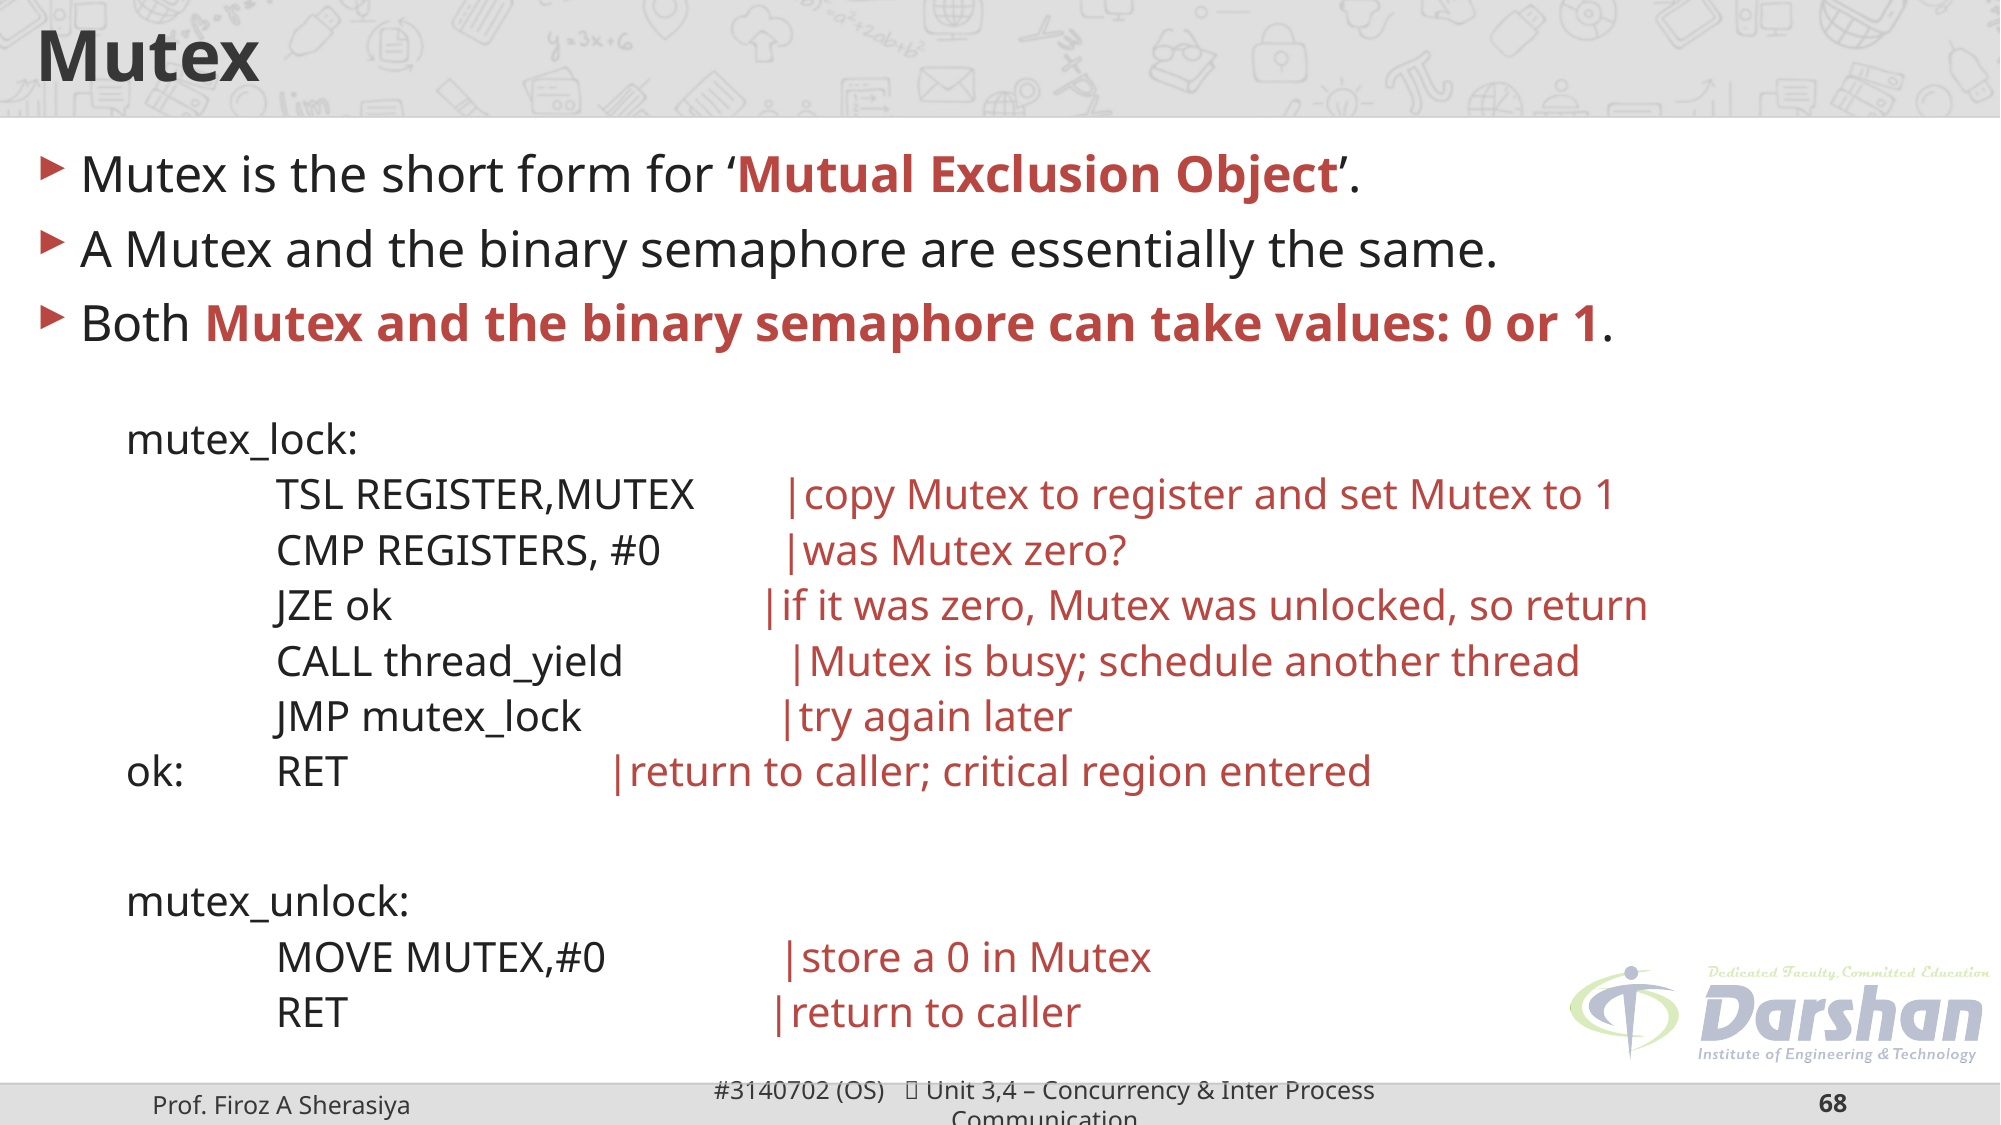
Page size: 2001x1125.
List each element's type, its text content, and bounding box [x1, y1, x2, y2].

title Mutex [0, 0, 2000, 117]
list Mutex is the short form for ‘Mutual Exclusion Object’. A Mutex and the binary semaphore are essentially the same. Both Mutex and the binary semaphore can take values: 0 or 1. mutex_lock: TSL REGISTER,MUTEX |copy Mutex to register and set Mutex to 1 CMP REGISTERS, #0 |was Mutex zero? JZE ok |if it was zero, Mutex was unlocked, so return CALL thread_yield |Mutex is busy; schedule another thread JMP mutex_lock |try again later ok: RET |return to caller; critical region entered mutex_unlock: MOVE MUTEX,#0 |store a 0 in Mutex RET |return to caller [21, 141, 1979, 1059]
text_box full [1570, 966, 1990, 1063]
